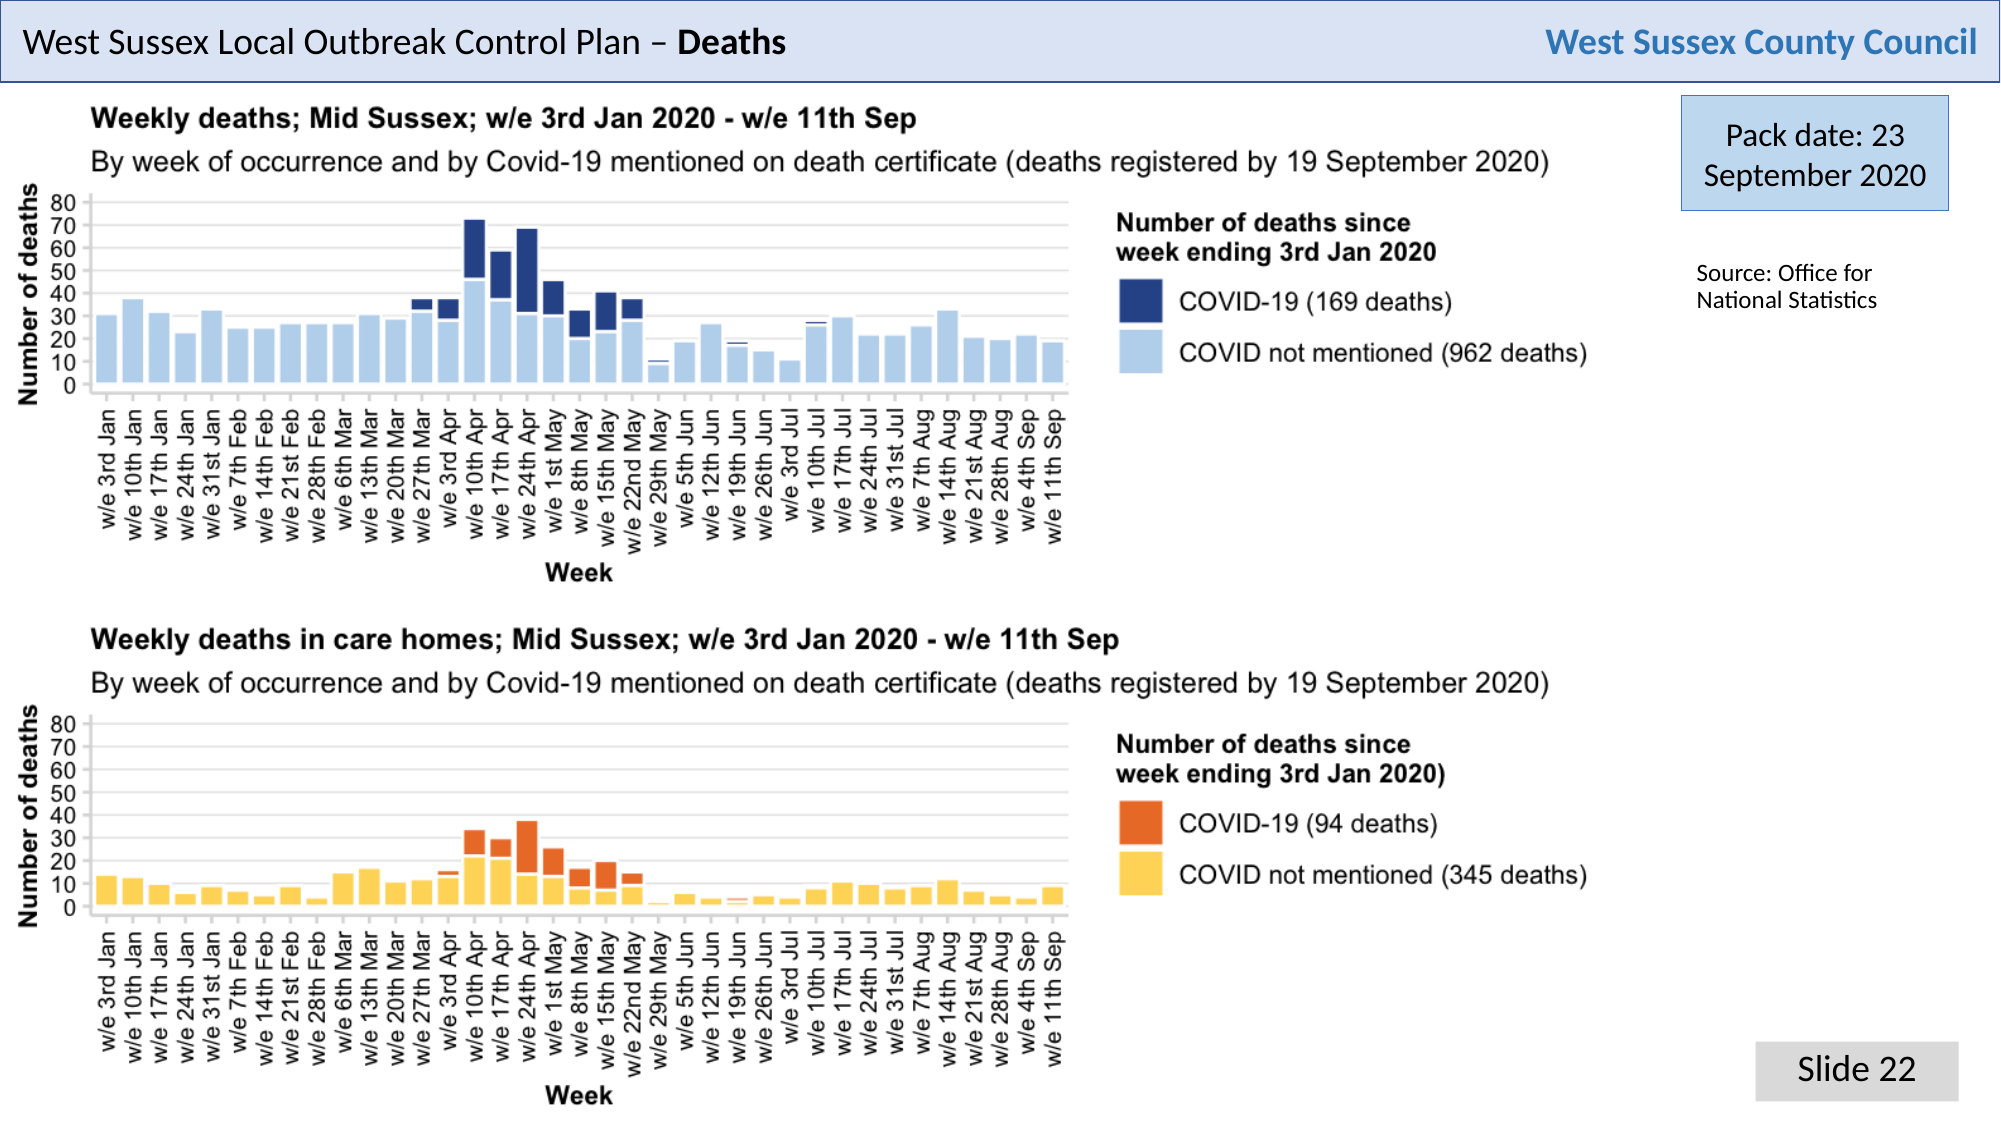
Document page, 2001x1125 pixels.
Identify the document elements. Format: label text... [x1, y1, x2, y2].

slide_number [1681, 95, 1949, 211]
list Slide 22 [1755, 1041, 1959, 1102]
list Source: Office for National Statistics [1681, 252, 1959, 289]
picture [3, 91, 1619, 602]
picture [3, 612, 1619, 1125]
